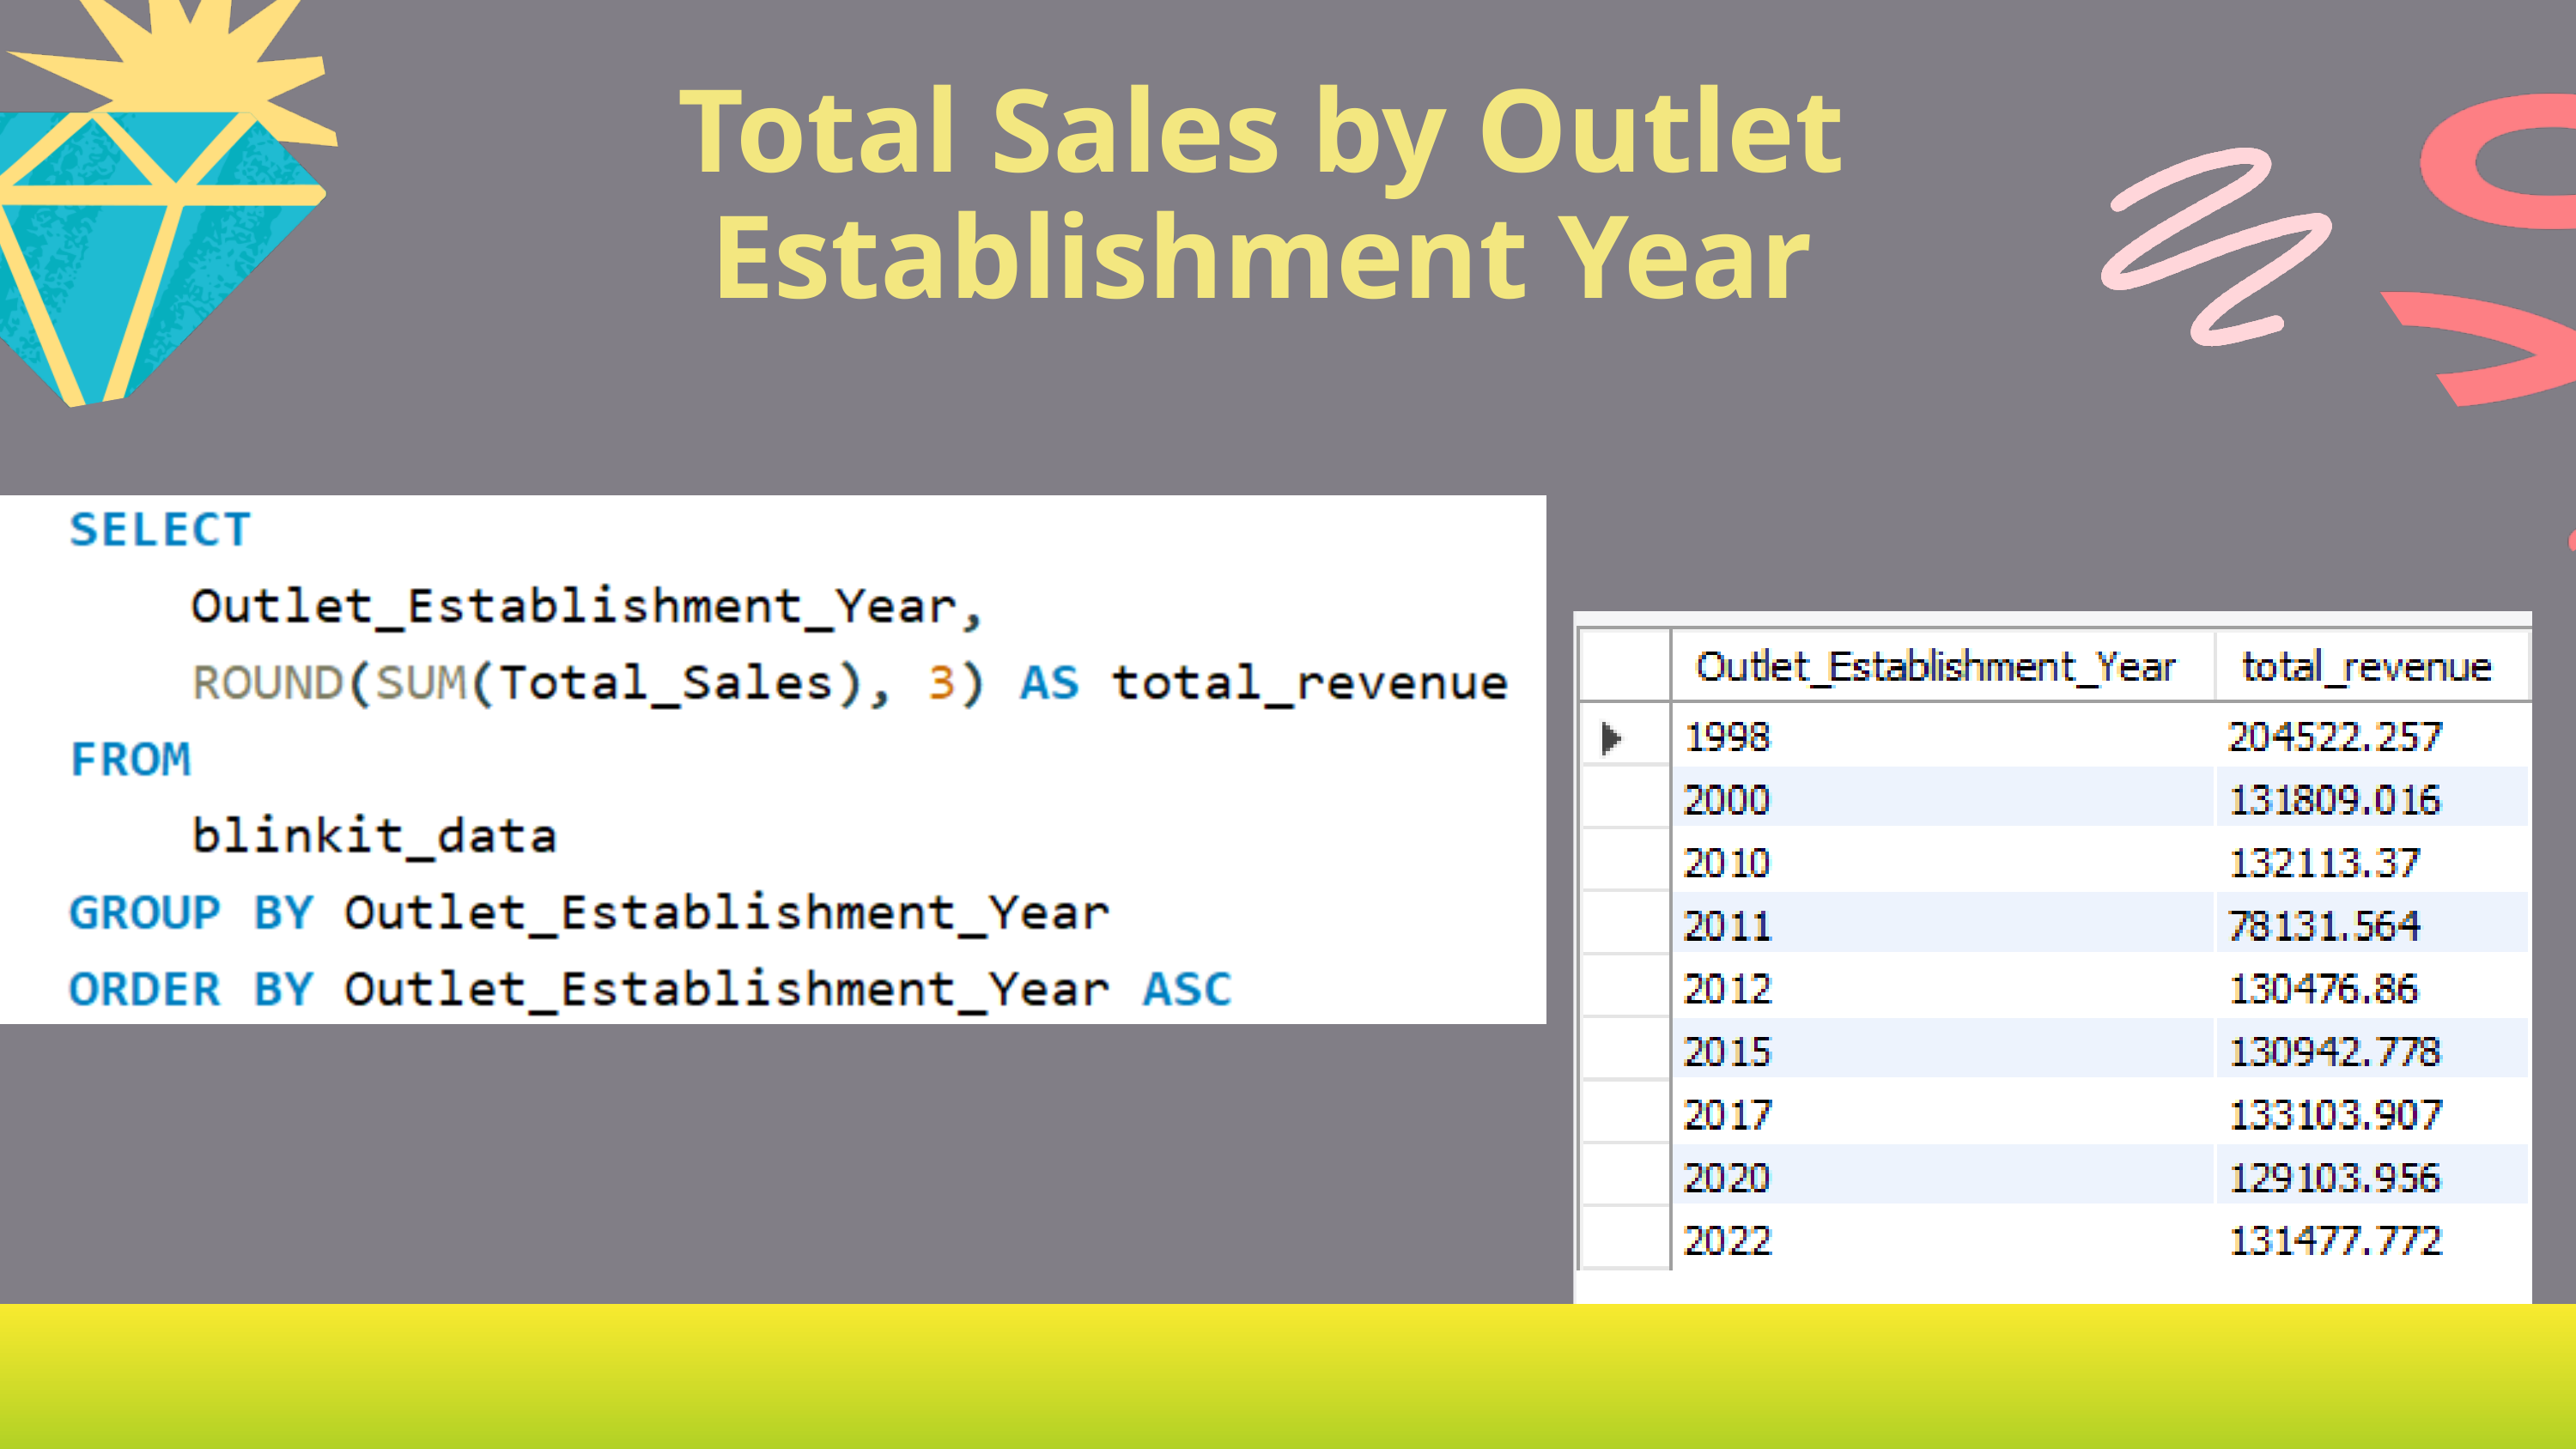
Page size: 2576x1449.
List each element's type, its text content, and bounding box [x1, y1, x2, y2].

text_box [2269, 0, 2576, 560]
text_box [0, 495, 1546, 1024]
text_box [0, 0, 375, 421]
text_box Total Sales by Outlet Establishment Year [423, 69, 2100, 322]
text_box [0, 1303, 2576, 1449]
text_box [2099, 144, 2337, 347]
text_box [1573, 611, 2532, 1302]
